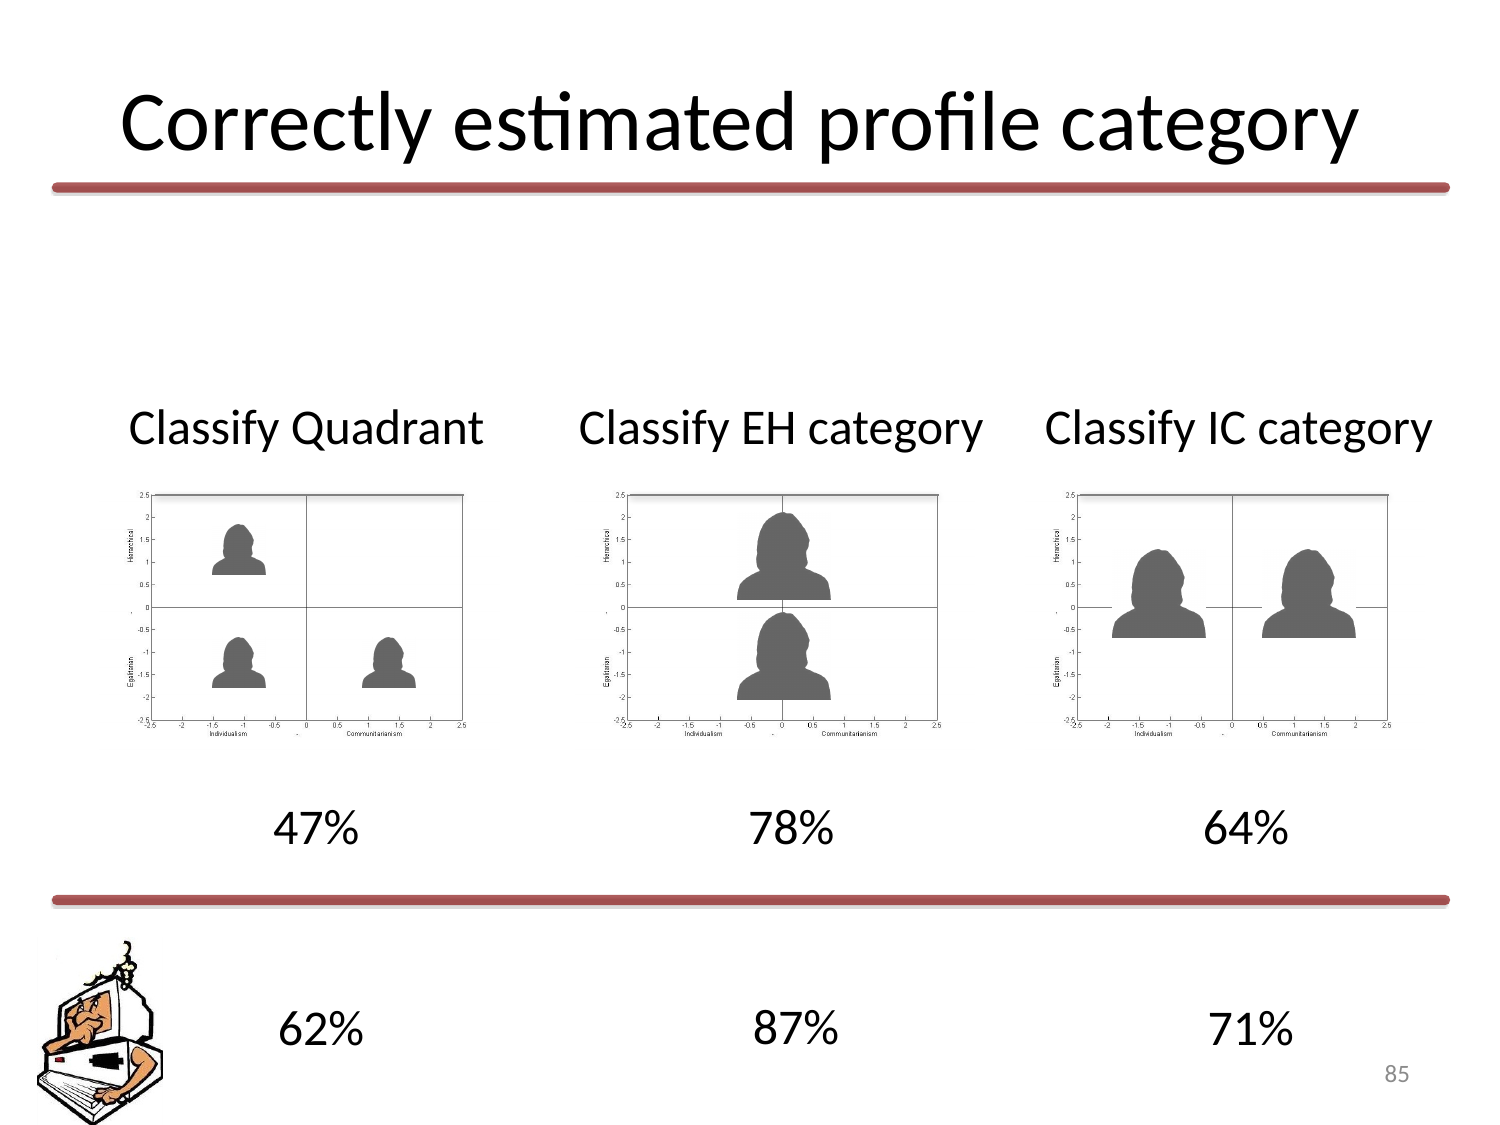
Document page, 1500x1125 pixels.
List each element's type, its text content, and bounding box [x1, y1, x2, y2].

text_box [1024, 474, 1426, 751]
text_box 71% [1192, 988, 1309, 1063]
text_box Classify Quadrant [114, 387, 500, 463]
text_box 47% [258, 787, 375, 863]
text_box 64% [1188, 787, 1305, 863]
slide_number 85 [1074, 1042, 1425, 1103]
text_box Classify IC category [1030, 387, 1449, 463]
text_box 62% [263, 988, 380, 1063]
text_box 78% [733, 786, 850, 862]
picture [212, 524, 266, 576]
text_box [99, 474, 501, 751]
text_box Classify EH category [564, 387, 999, 463]
picture [737, 612, 831, 701]
text_box 87% [738, 987, 855, 1063]
picture [212, 637, 266, 688]
title Correctly estimated profile category [75, 45, 1425, 188]
picture [362, 637, 416, 688]
picture [1262, 549, 1356, 638]
picture [737, 512, 831, 601]
picture [1112, 549, 1206, 638]
picture [37, 937, 164, 1125]
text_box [574, 474, 976, 751]
